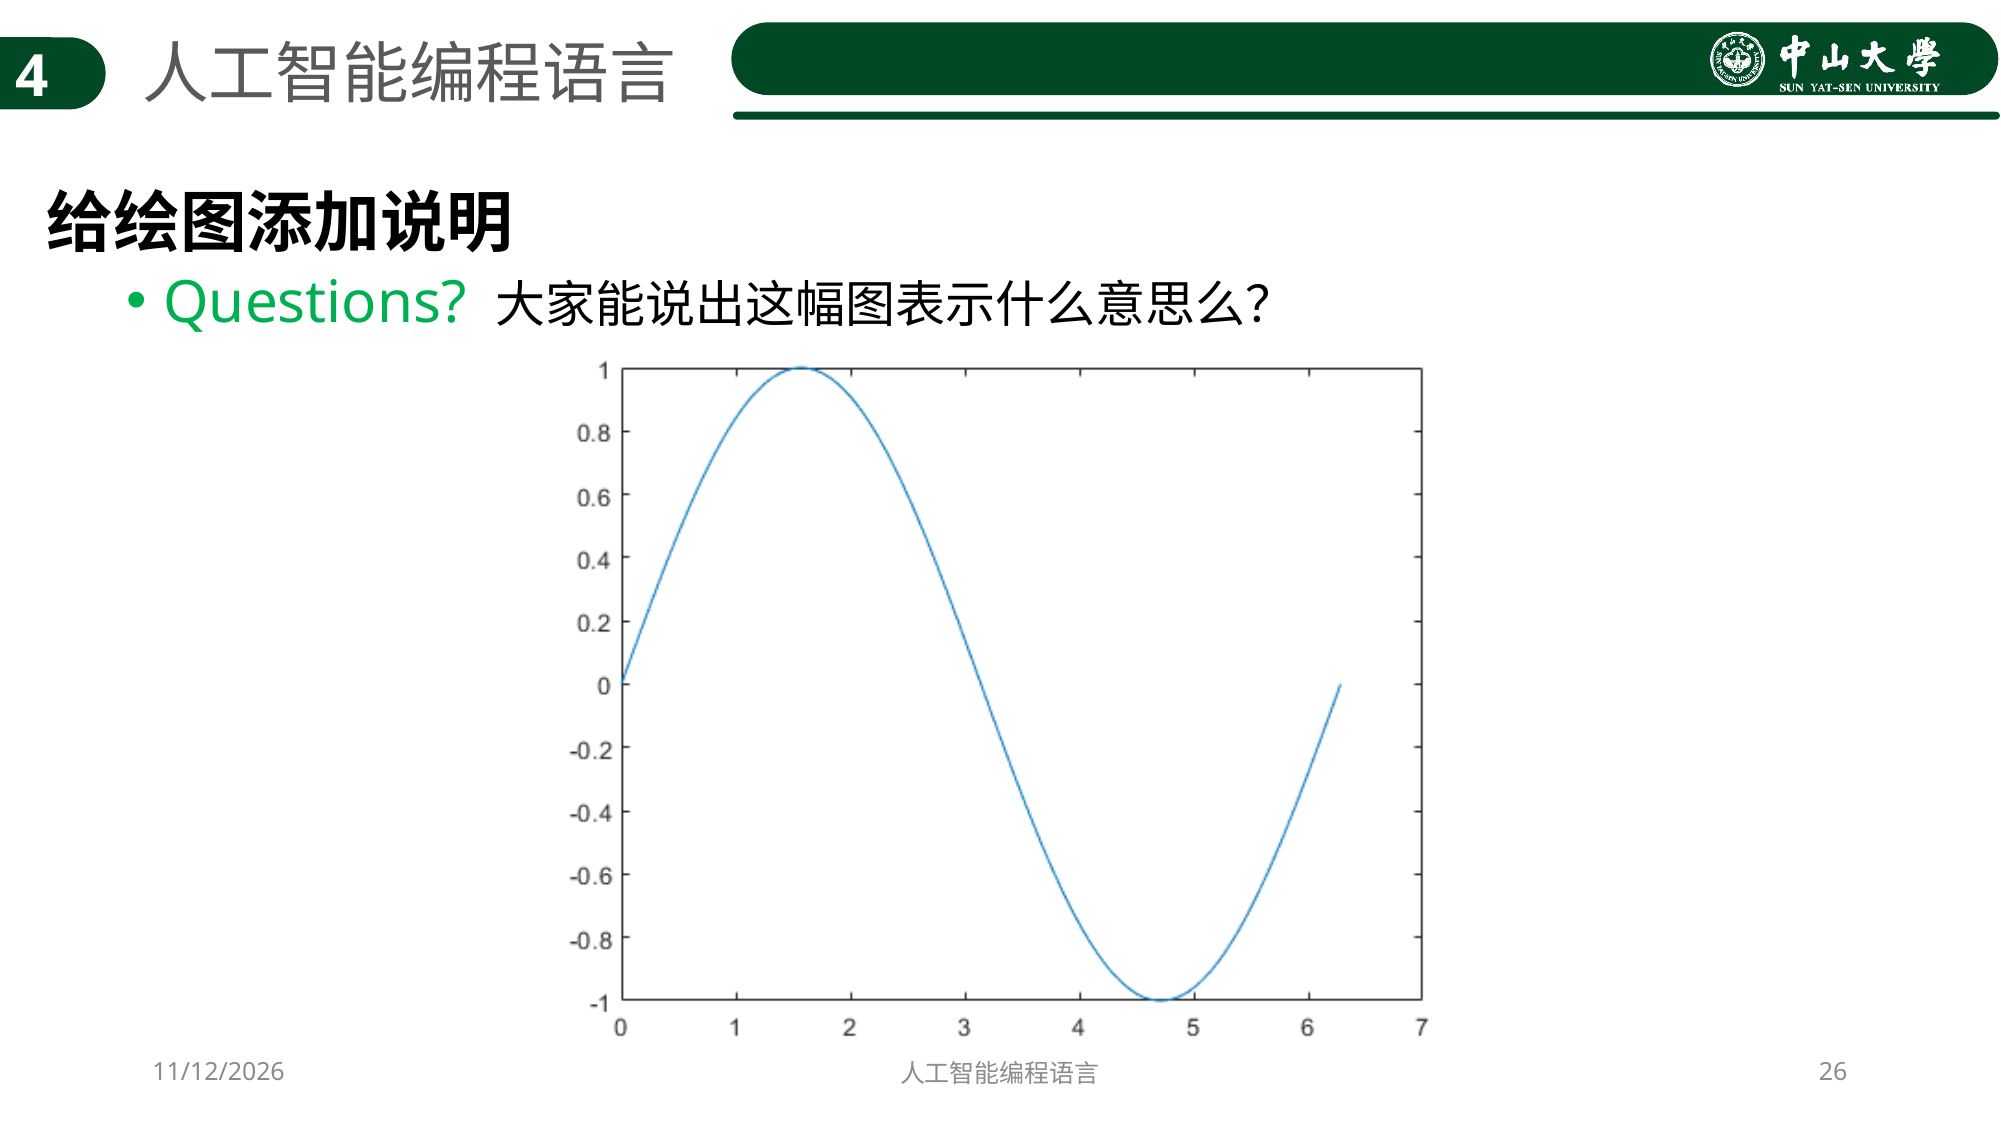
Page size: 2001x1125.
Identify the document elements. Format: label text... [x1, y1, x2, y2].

text_box 4 [0, 36, 107, 111]
slide_number 26 [1412, 1042, 1863, 1103]
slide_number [137, 1042, 588, 1103]
footer 人工智能编程语言 [662, 1053, 1338, 1103]
text_box 给绘图添加说明 [31, 132, 1940, 268]
picture [1695, 18, 1969, 115]
picture [558, 353, 1442, 1053]
list Questions? 大家能说出这幅图表示什么意思么？ [111, 256, 1439, 976]
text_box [731, 22, 2000, 120]
text_box 人工智能编程语言 [127, 23, 692, 119]
